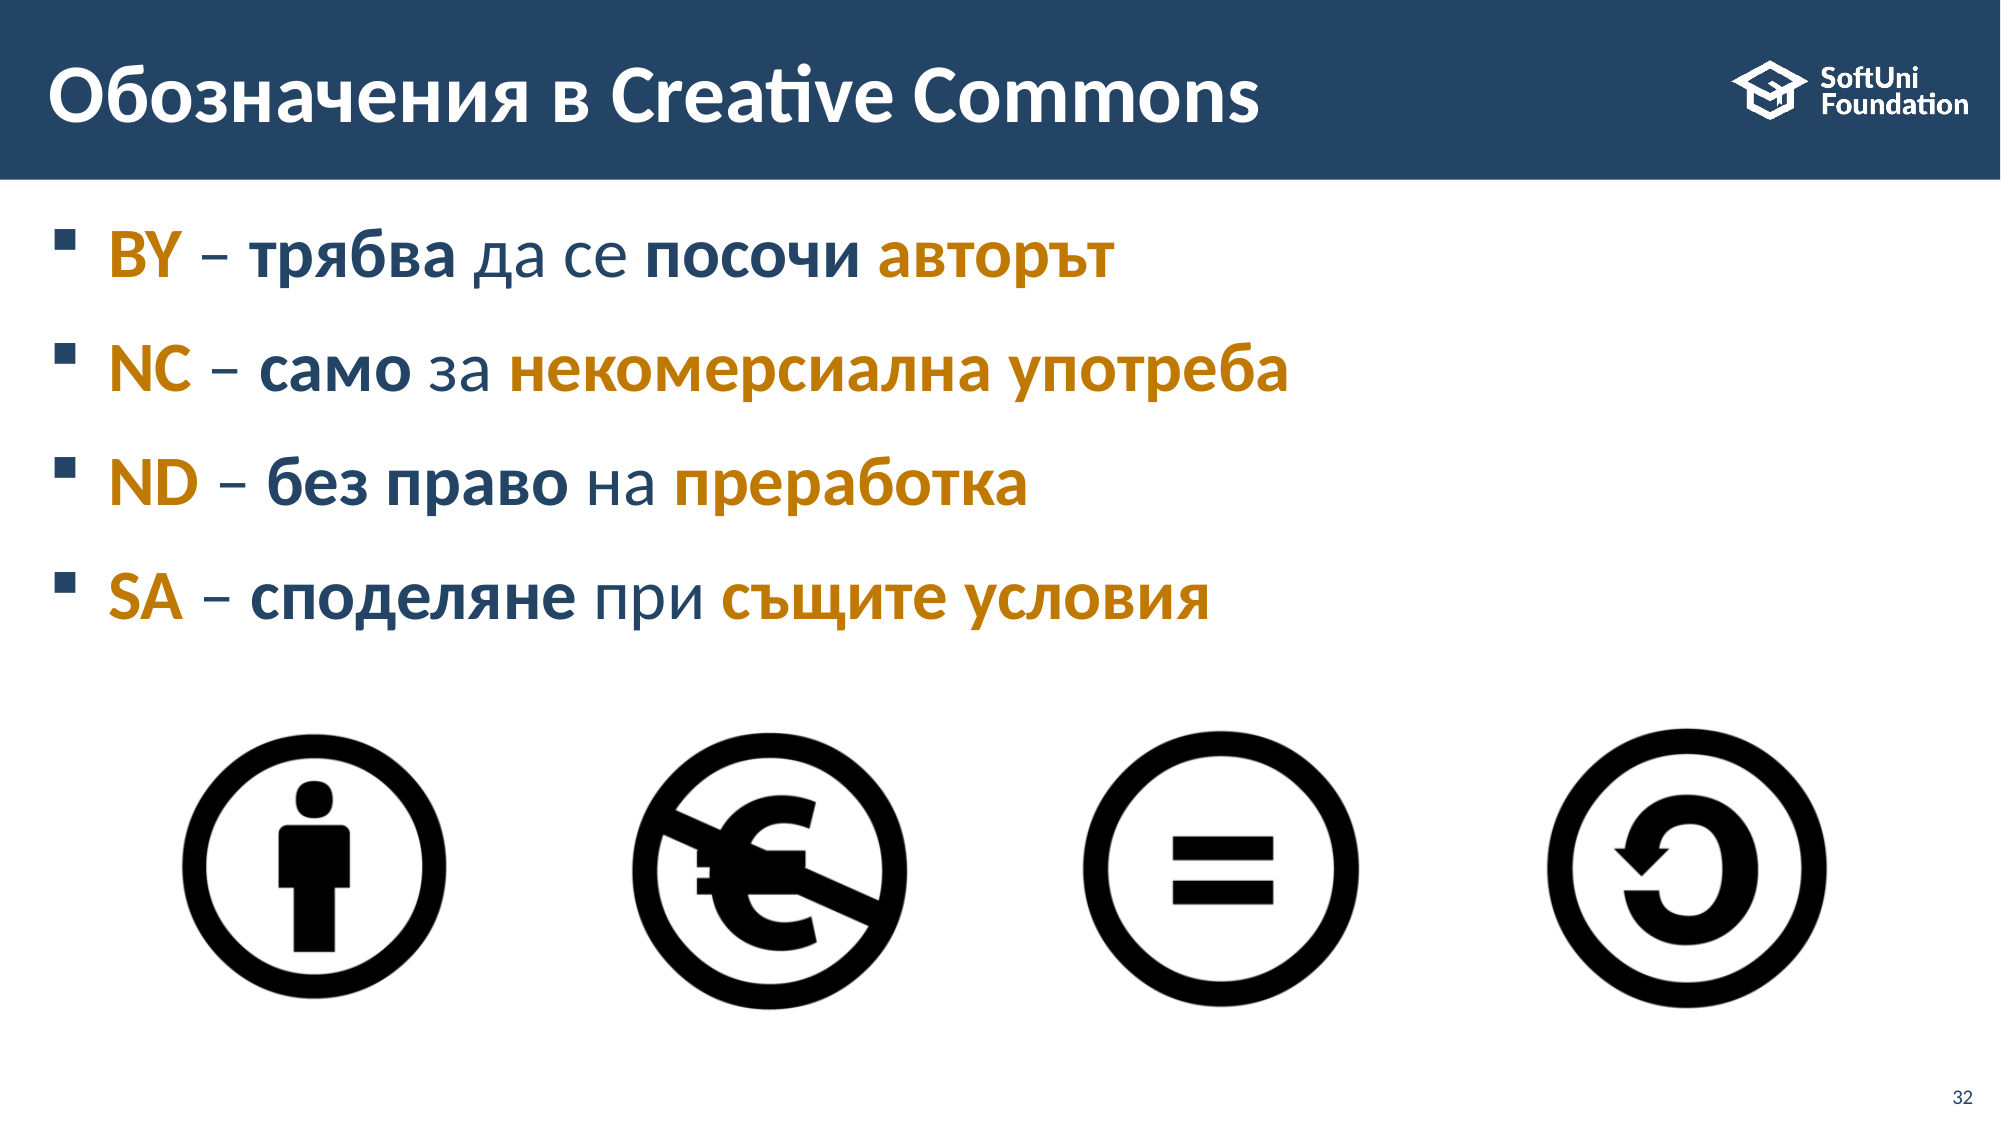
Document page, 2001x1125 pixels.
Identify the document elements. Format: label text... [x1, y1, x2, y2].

picture [166, 711, 455, 1016]
picture [1074, 722, 1363, 1014]
picture [1528, 717, 1834, 1023]
list BY – трябва да се посочи авторът NC – само за некомерсиална употреба ND – без право на преработка SA – споделяне при същите условия [31, 196, 1970, 1104]
title Обозначения в Creative Commons [31, 16, 1716, 162]
picture [620, 732, 909, 1021]
slide_number 32 [1927, 1067, 1989, 1117]
picture [1731, 60, 1968, 120]
